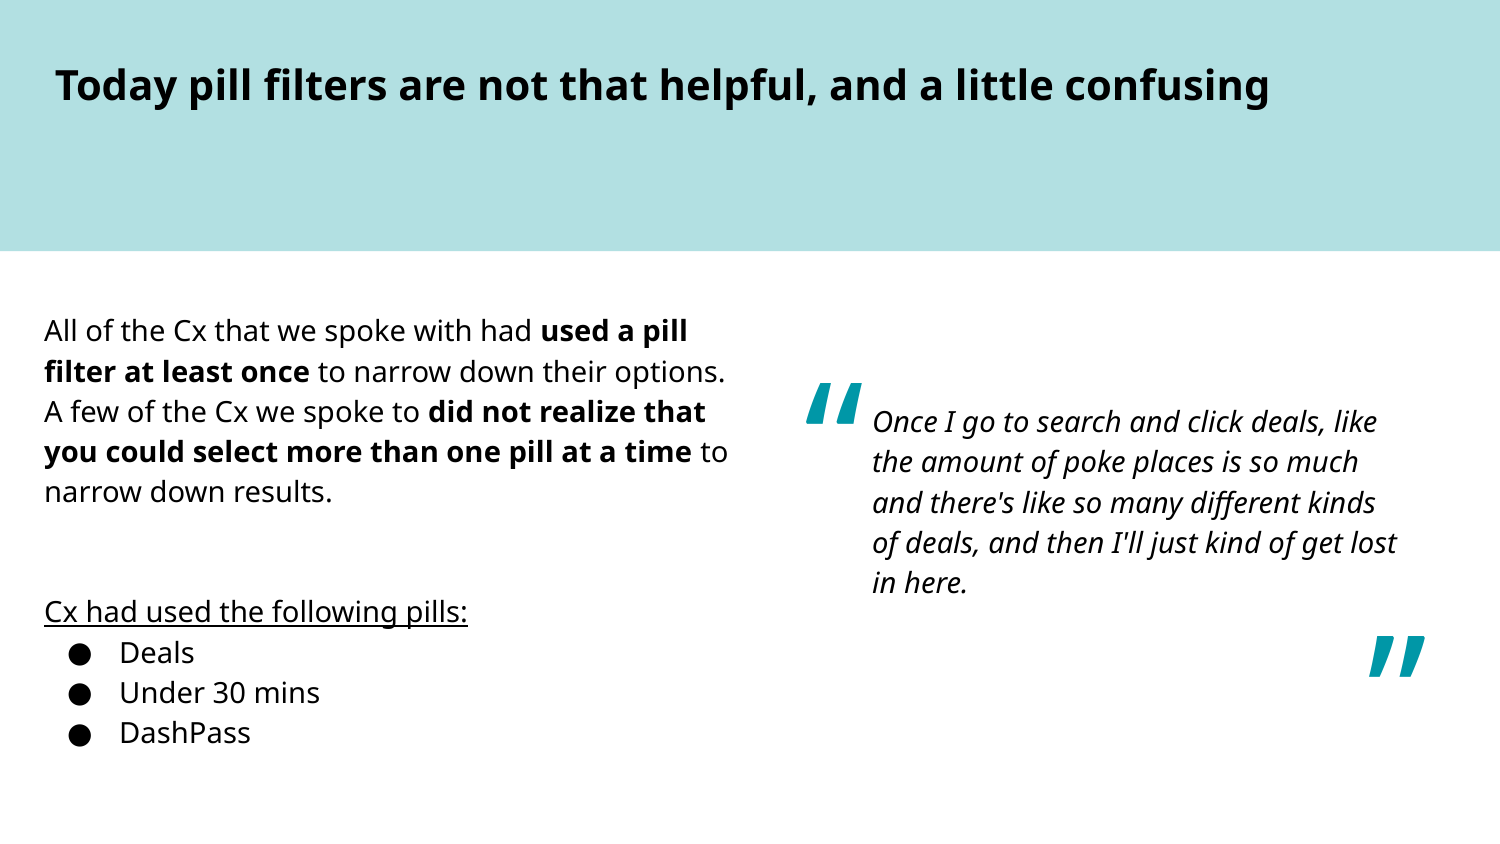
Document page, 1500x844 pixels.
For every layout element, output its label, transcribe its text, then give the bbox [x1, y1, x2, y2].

text_box All of the Cx that we spoke with had used a pill filter at least once to narrow down their options. A few of the Cx we spoke to did not realize that you could select more than one pill at a time to narrow down results. Cx had used the following pills: Deals Under 30 mins DashPass [29, 292, 762, 765]
text_box “ [789, 290, 911, 551]
text_box Once I go to search and click deals, like the amount of poke places is so much and there's like so many different kinds of deals, and then I'll just kind of get lost in here. [857, 383, 1413, 695]
text_box [0, 0, 1500, 252]
text_box Today pill filters are not that helpful, and a little confusing [39, 43, 1395, 208]
text_box ” [1352, 544, 1481, 805]
